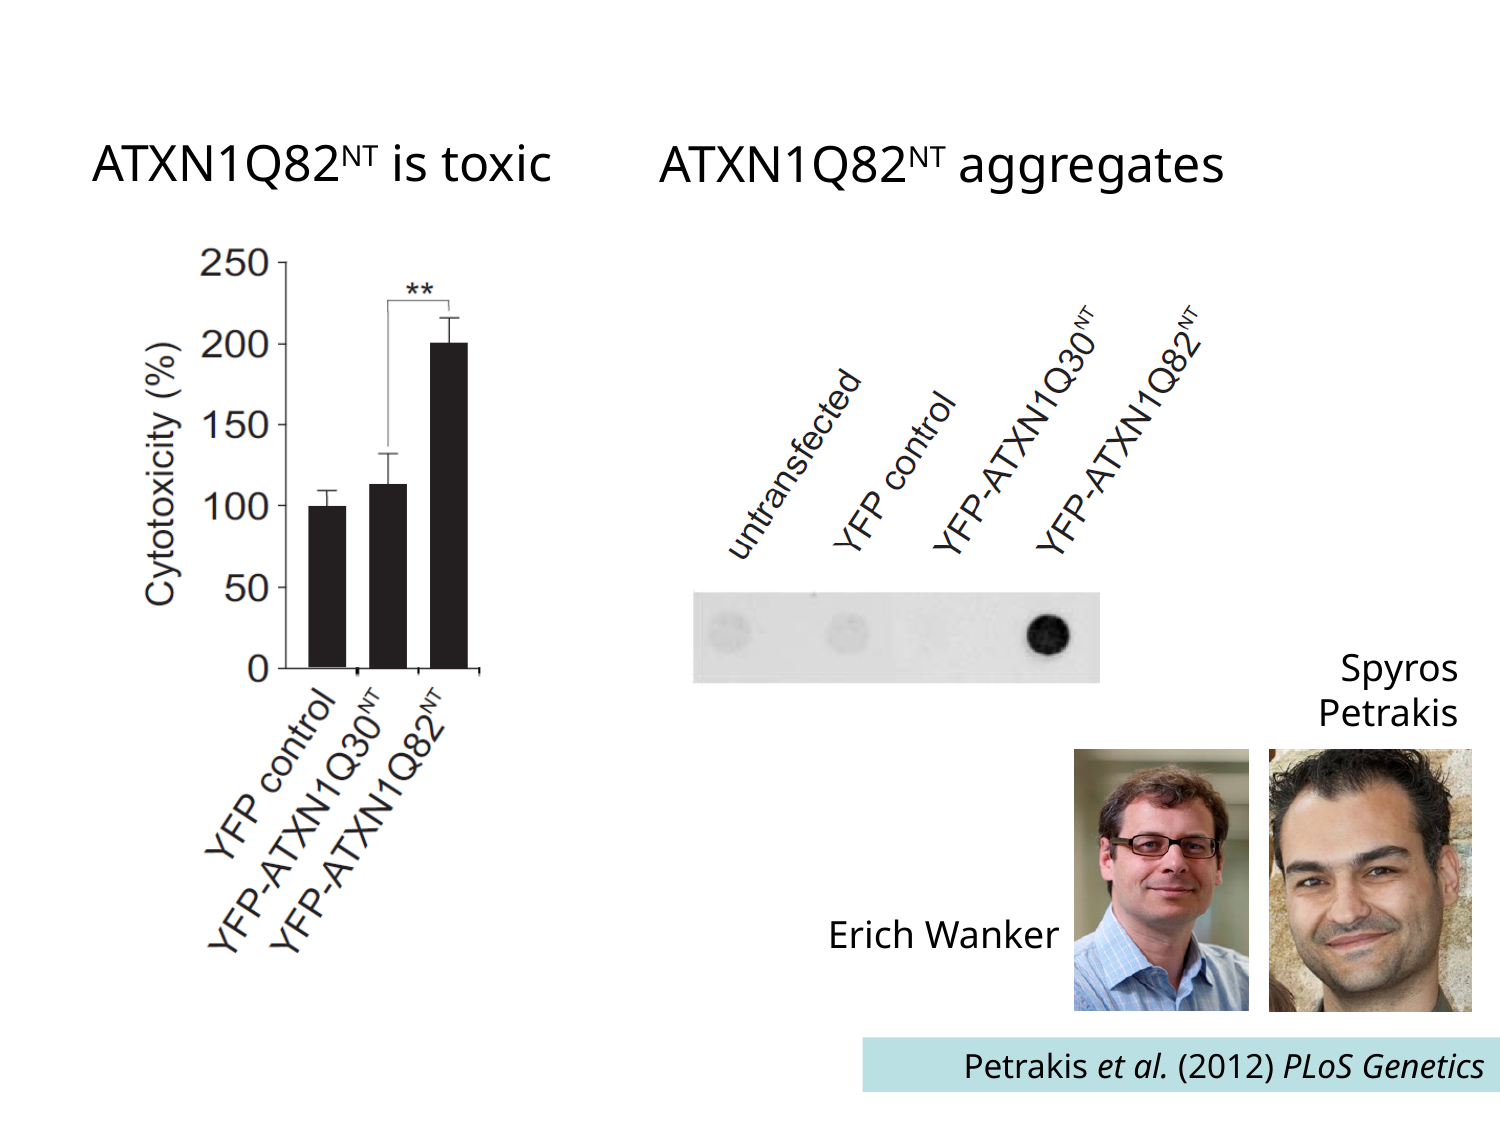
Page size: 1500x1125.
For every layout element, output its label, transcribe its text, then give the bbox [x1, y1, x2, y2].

text_box Petrakis et al. (2012) PLoS Genetics [862, 1037, 1500, 1093]
text_box ATXN1Q82NT aggregates [645, 124, 1241, 200]
text_box Erich Wanker [801, 903, 1069, 964]
picture [670, 274, 1229, 708]
picture [1074, 748, 1249, 1011]
picture [125, 236, 494, 978]
picture [1269, 749, 1472, 1012]
text_box Spyros Petrakis [1200, 636, 1474, 743]
text_box ATXN1Q82NT is toxic [77, 124, 568, 200]
